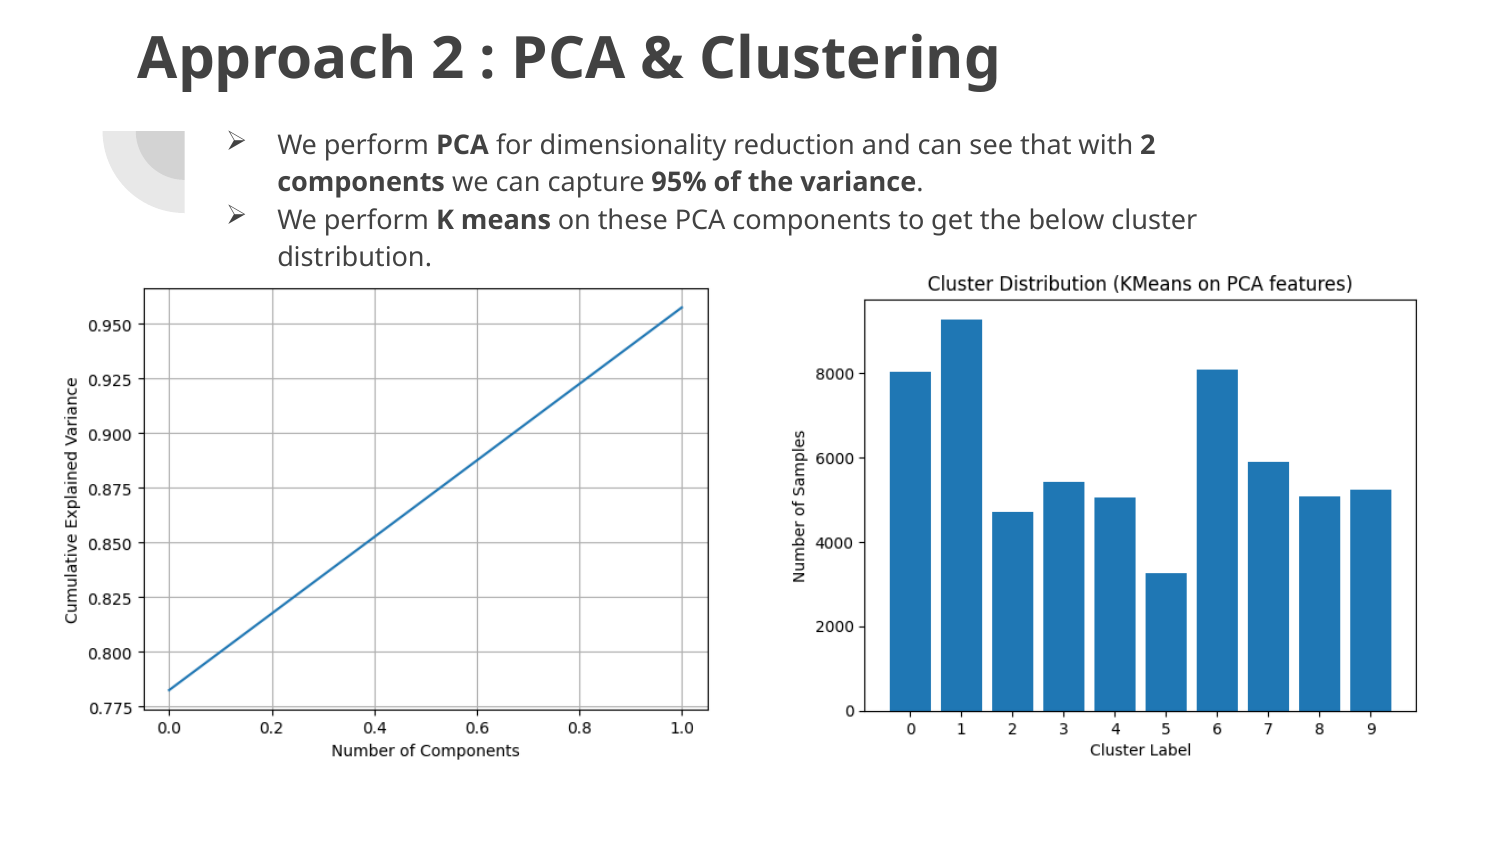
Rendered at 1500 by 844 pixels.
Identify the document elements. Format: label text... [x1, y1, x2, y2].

picture [54, 278, 719, 771]
title Approach 2 : PCA & Clustering [122, 4, 1277, 169]
list We perform PCA for dimensionality reduction and can see that with 2 components we can capture 95% of the variance. We perform K means on these PCA components to get the below cluster distribution. [187, 107, 1341, 525]
picture [781, 264, 1427, 771]
